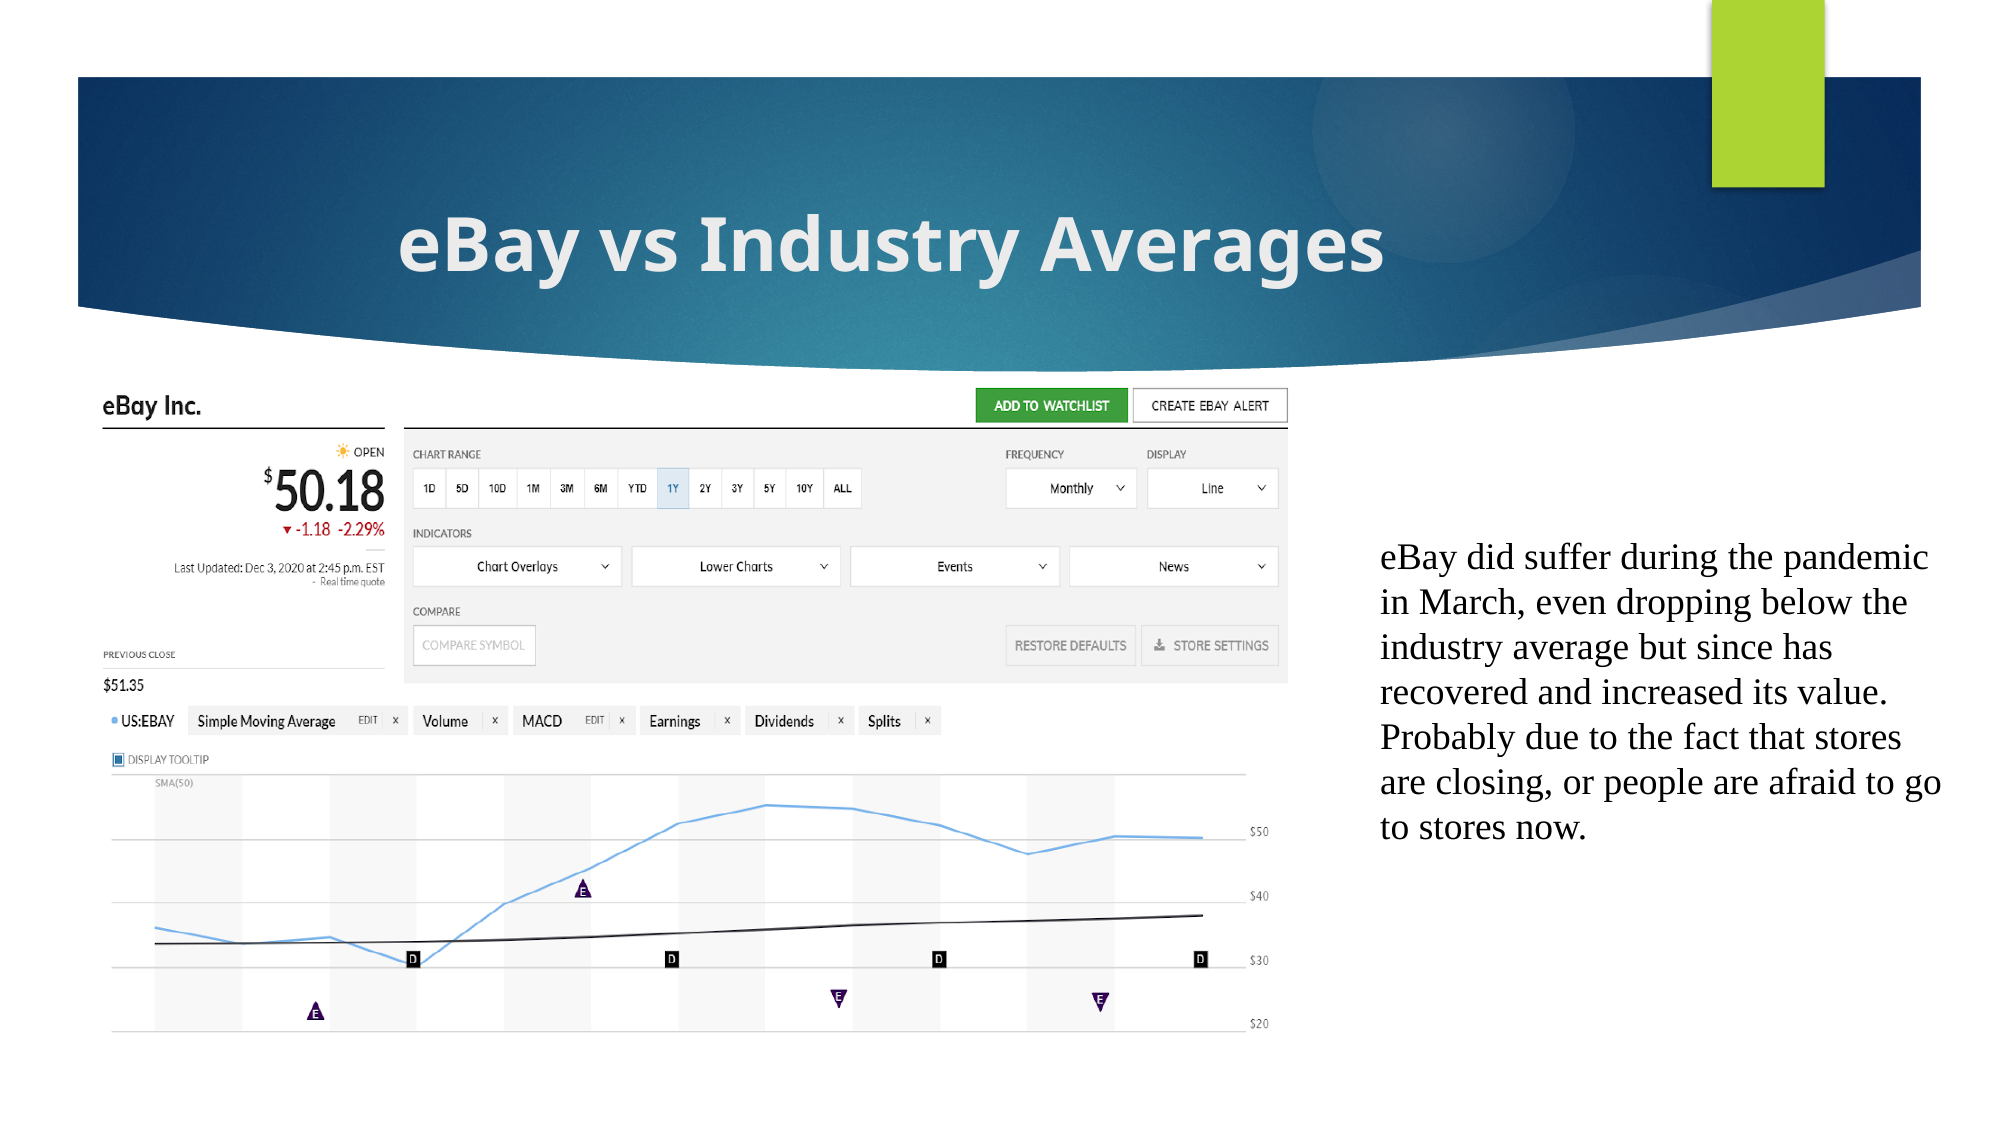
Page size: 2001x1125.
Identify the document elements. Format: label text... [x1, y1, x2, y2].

title eBay vs Industry Averages [157, 99, 1627, 298]
picture [84, 385, 1289, 1042]
text_box eBay did suffer during the pandemic in March, even dropping below the industry average but since has recovered and increased its value. Probably due to the fact that stores are closing, or people are afraid to go to stores now. [1365, 467, 1973, 1092]
